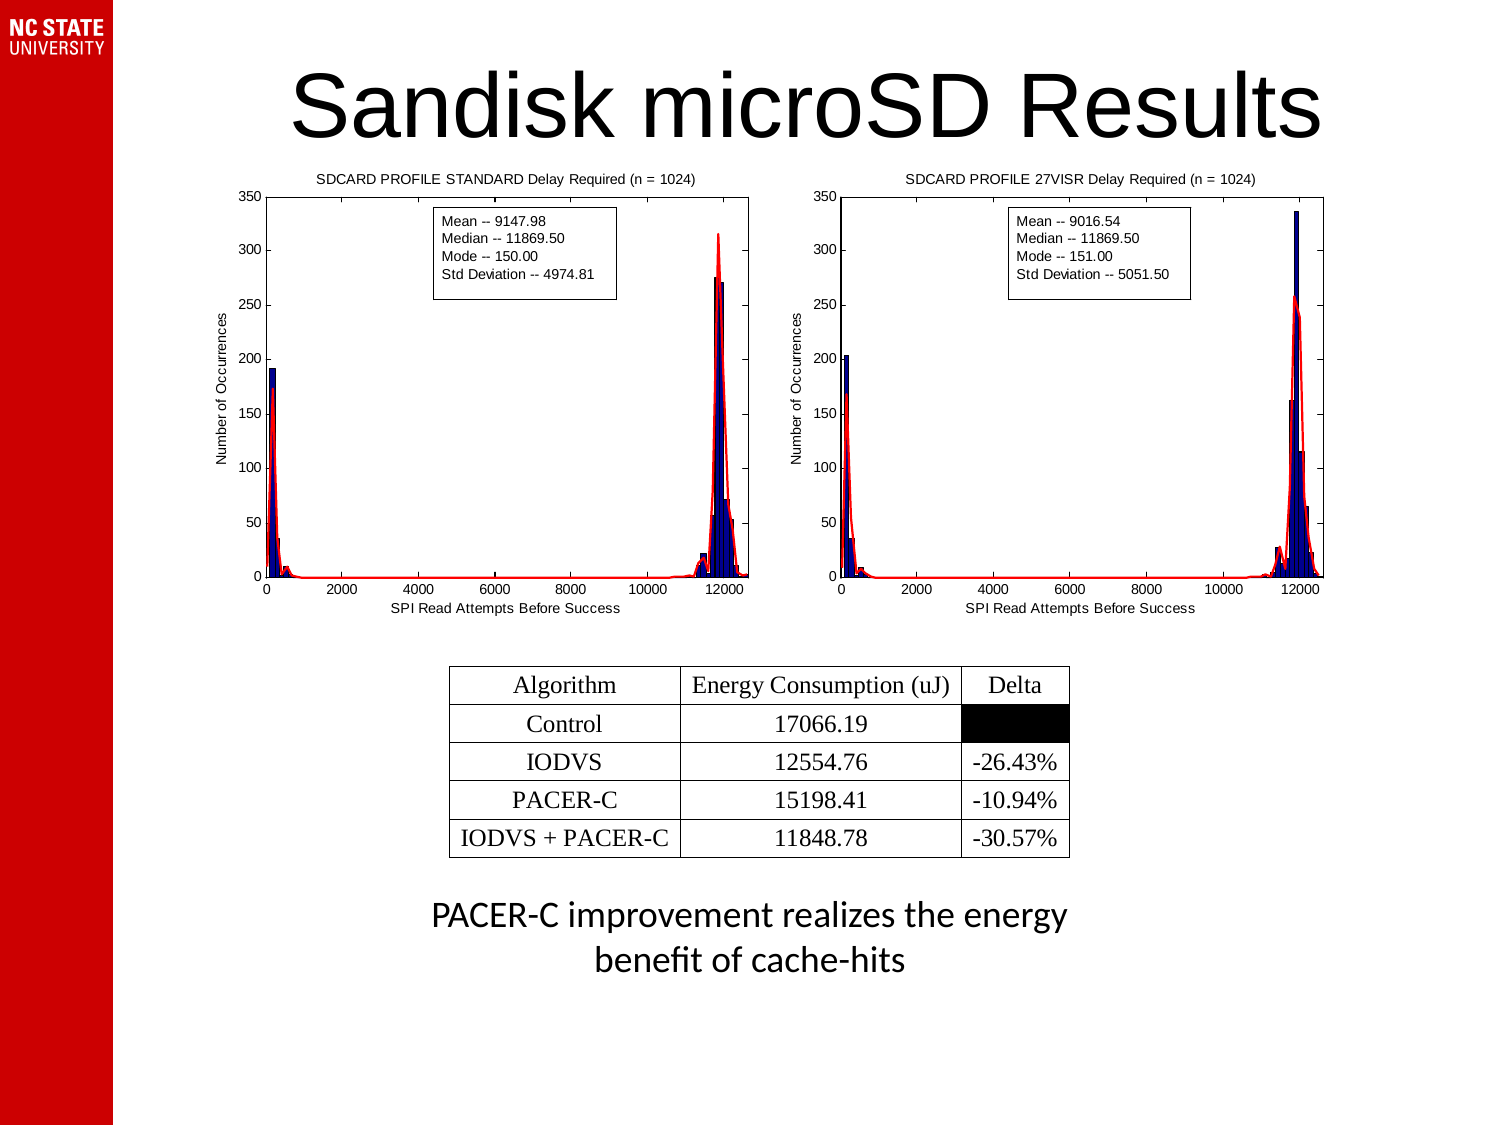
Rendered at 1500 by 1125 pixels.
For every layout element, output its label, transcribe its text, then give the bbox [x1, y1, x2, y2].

picture [0, 0, 113, 1125]
text_box PACER-C improvement realizes the energy benefit of cache-hits [387, 908, 1113, 988]
title Sandisk microSD Results [114, 7, 1500, 195]
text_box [290, 665, 1230, 902]
picture [184, 161, 1383, 630]
